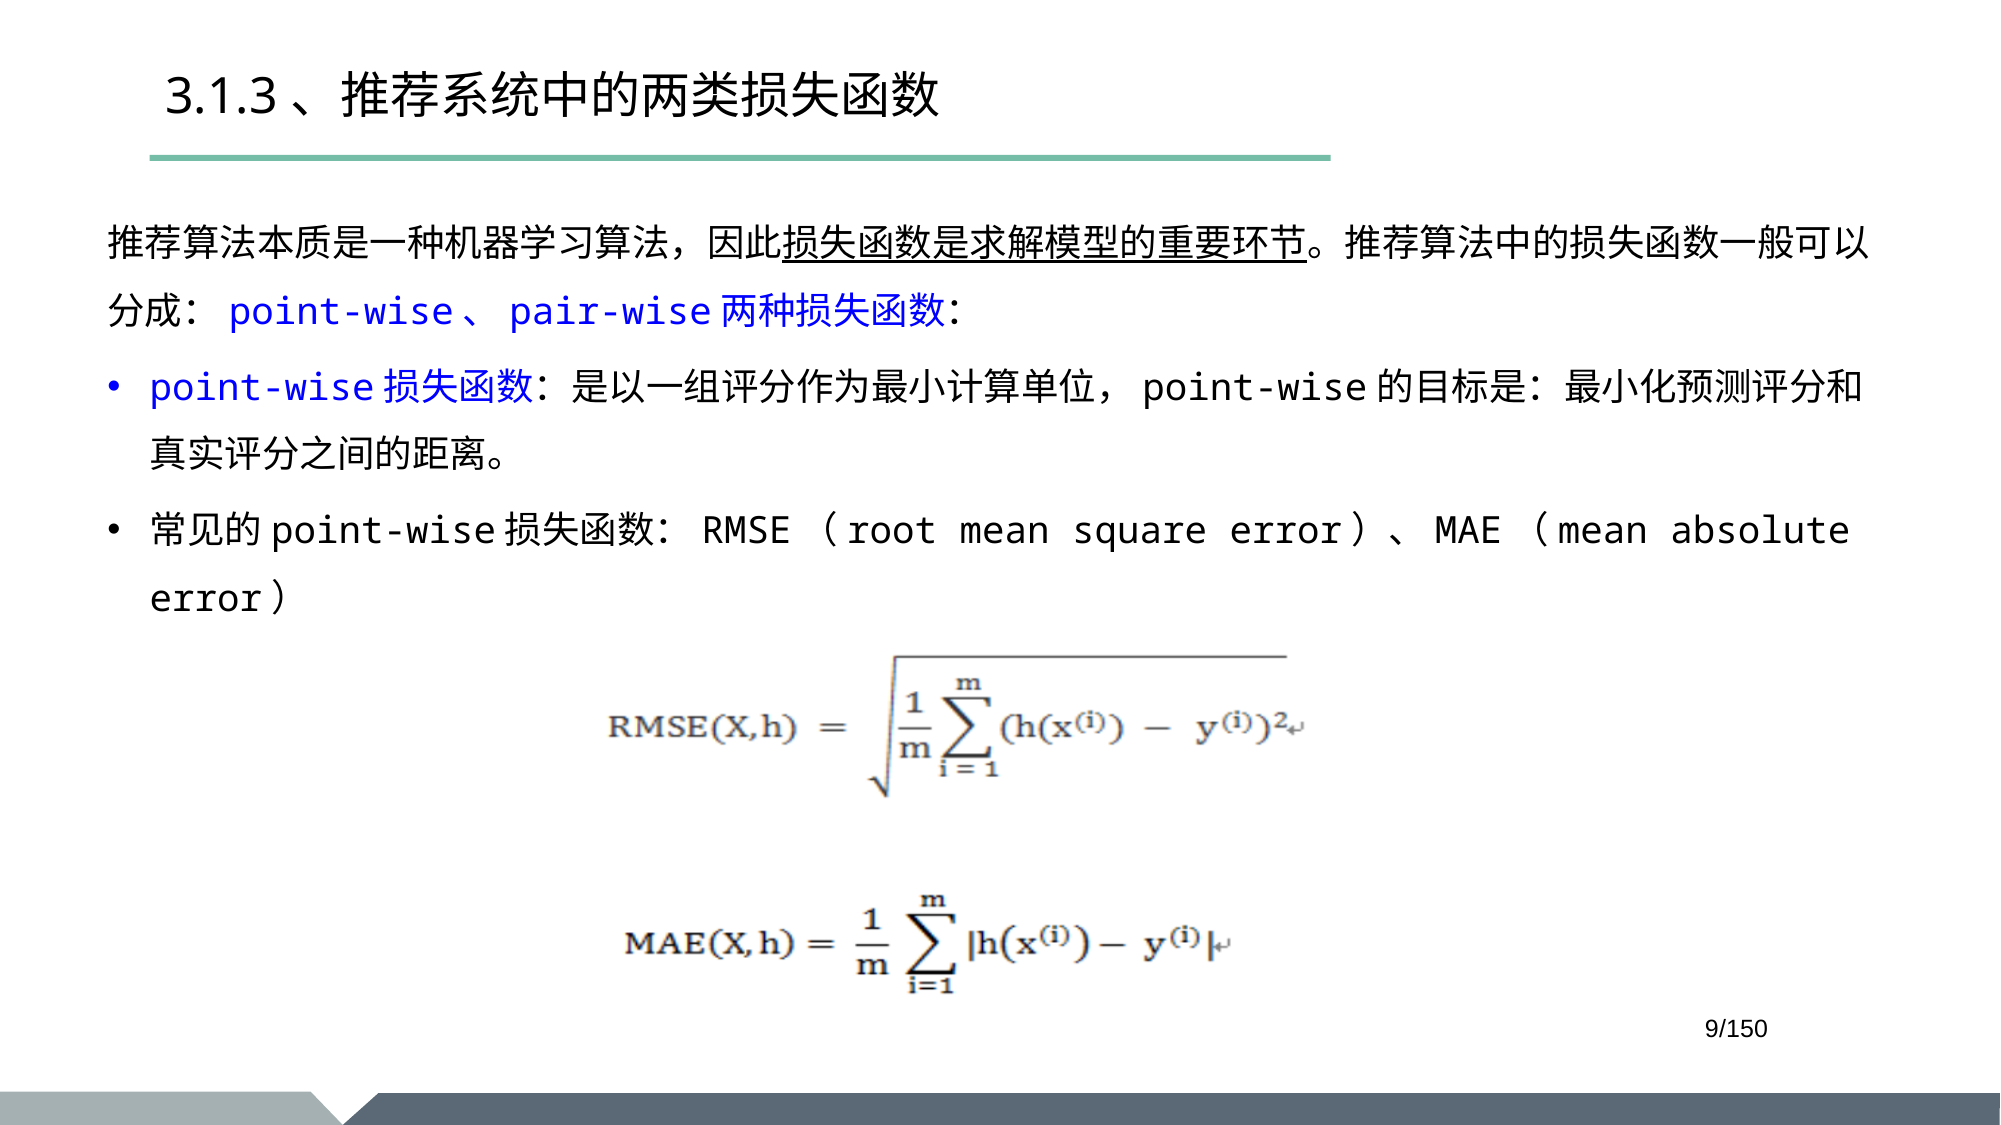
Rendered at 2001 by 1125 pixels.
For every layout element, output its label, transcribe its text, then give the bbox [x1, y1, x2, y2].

title 3.1.3、推荐系统中的两类损失函数 [157, 28, 1406, 159]
picture [565, 614, 1406, 1019]
list 推荐算法本质是一种机器学习算法，因此损失函数是求解模型的重要环节。推荐算法中的损失函数一般可以分成：point-wise、pair-wise两种损失函数： point-wise损失函数：是以一组评分作为最小计算单位，point-wise的目标是：最小化预测评分和真实评分之间的距离。 常见的point-wise损失函数：RMSE（root mean square error）、MAE（mean absolute error） [99, 188, 1901, 959]
slide_number /150 [1680, 1004, 1777, 1051]
